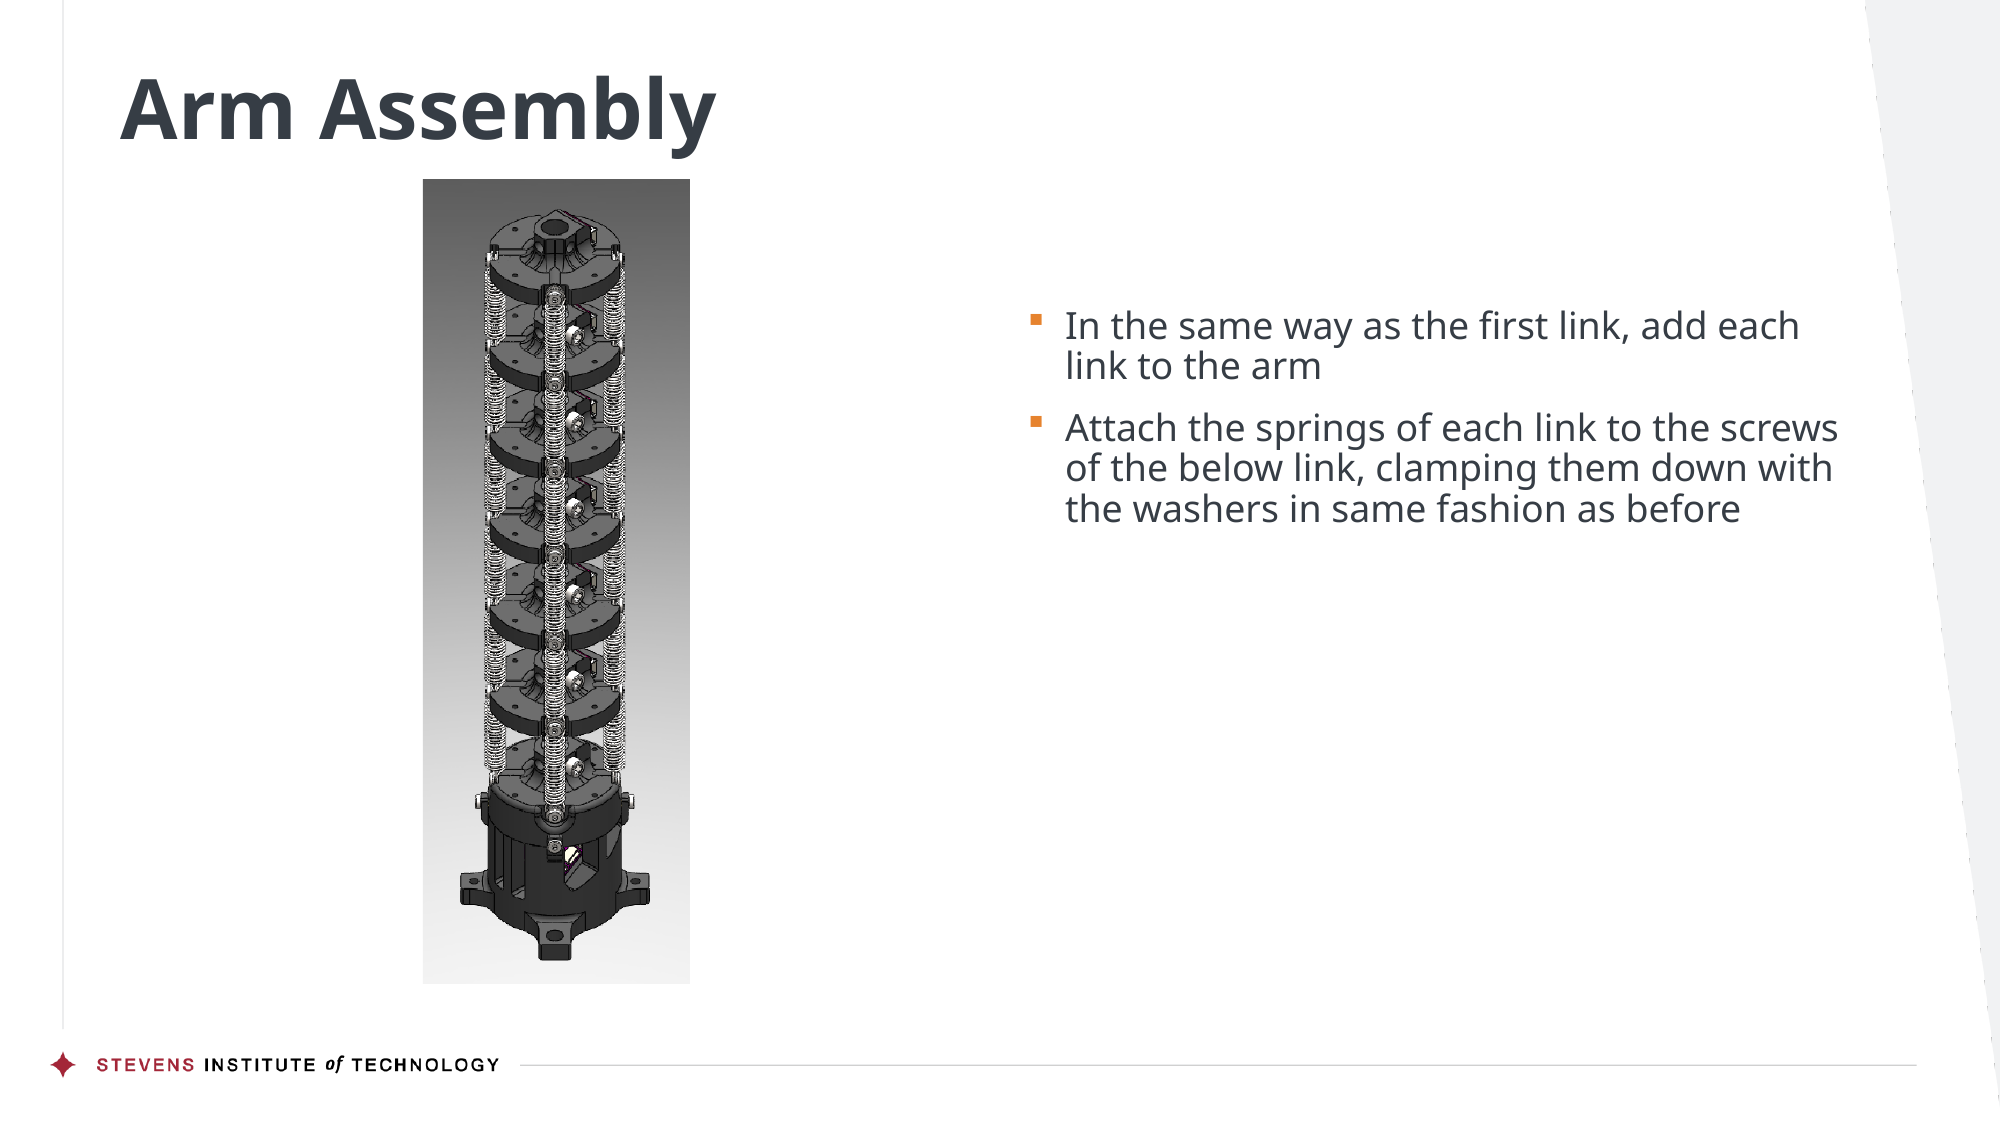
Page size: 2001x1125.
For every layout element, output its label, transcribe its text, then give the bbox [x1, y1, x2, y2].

title Arm Assembly [105, 59, 1863, 278]
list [422, 179, 690, 984]
list In the same way as the first link, add each link to the arm Attach the springs of each link to the screws of the below link, clamping them down with the washers in same fashion as before [1012, 299, 1863, 1014]
